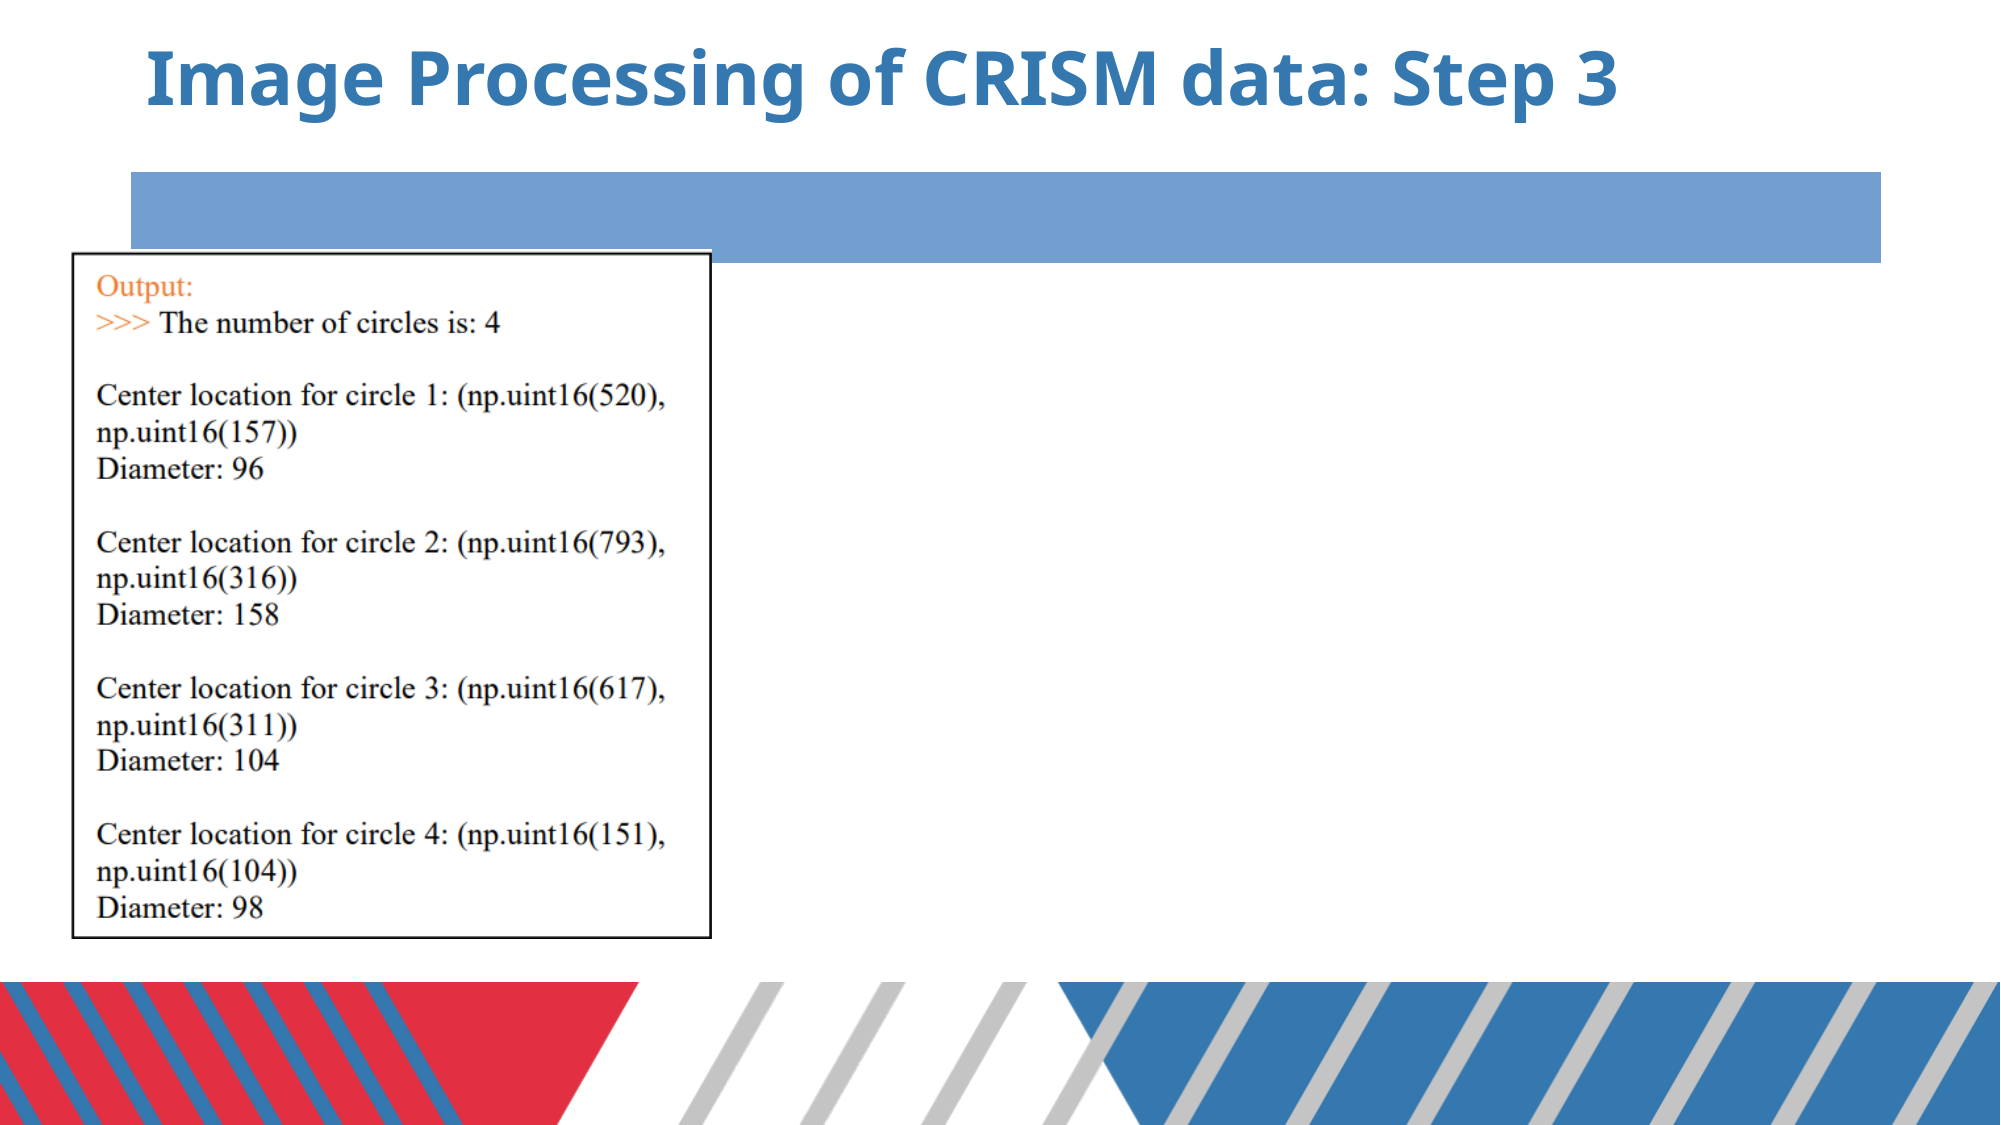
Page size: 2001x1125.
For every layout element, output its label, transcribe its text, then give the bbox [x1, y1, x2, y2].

picture [69, 249, 712, 939]
title Image Processing of CRISM data: Step 3 [131, 33, 1869, 140]
picture [0, 982, 2000, 1125]
